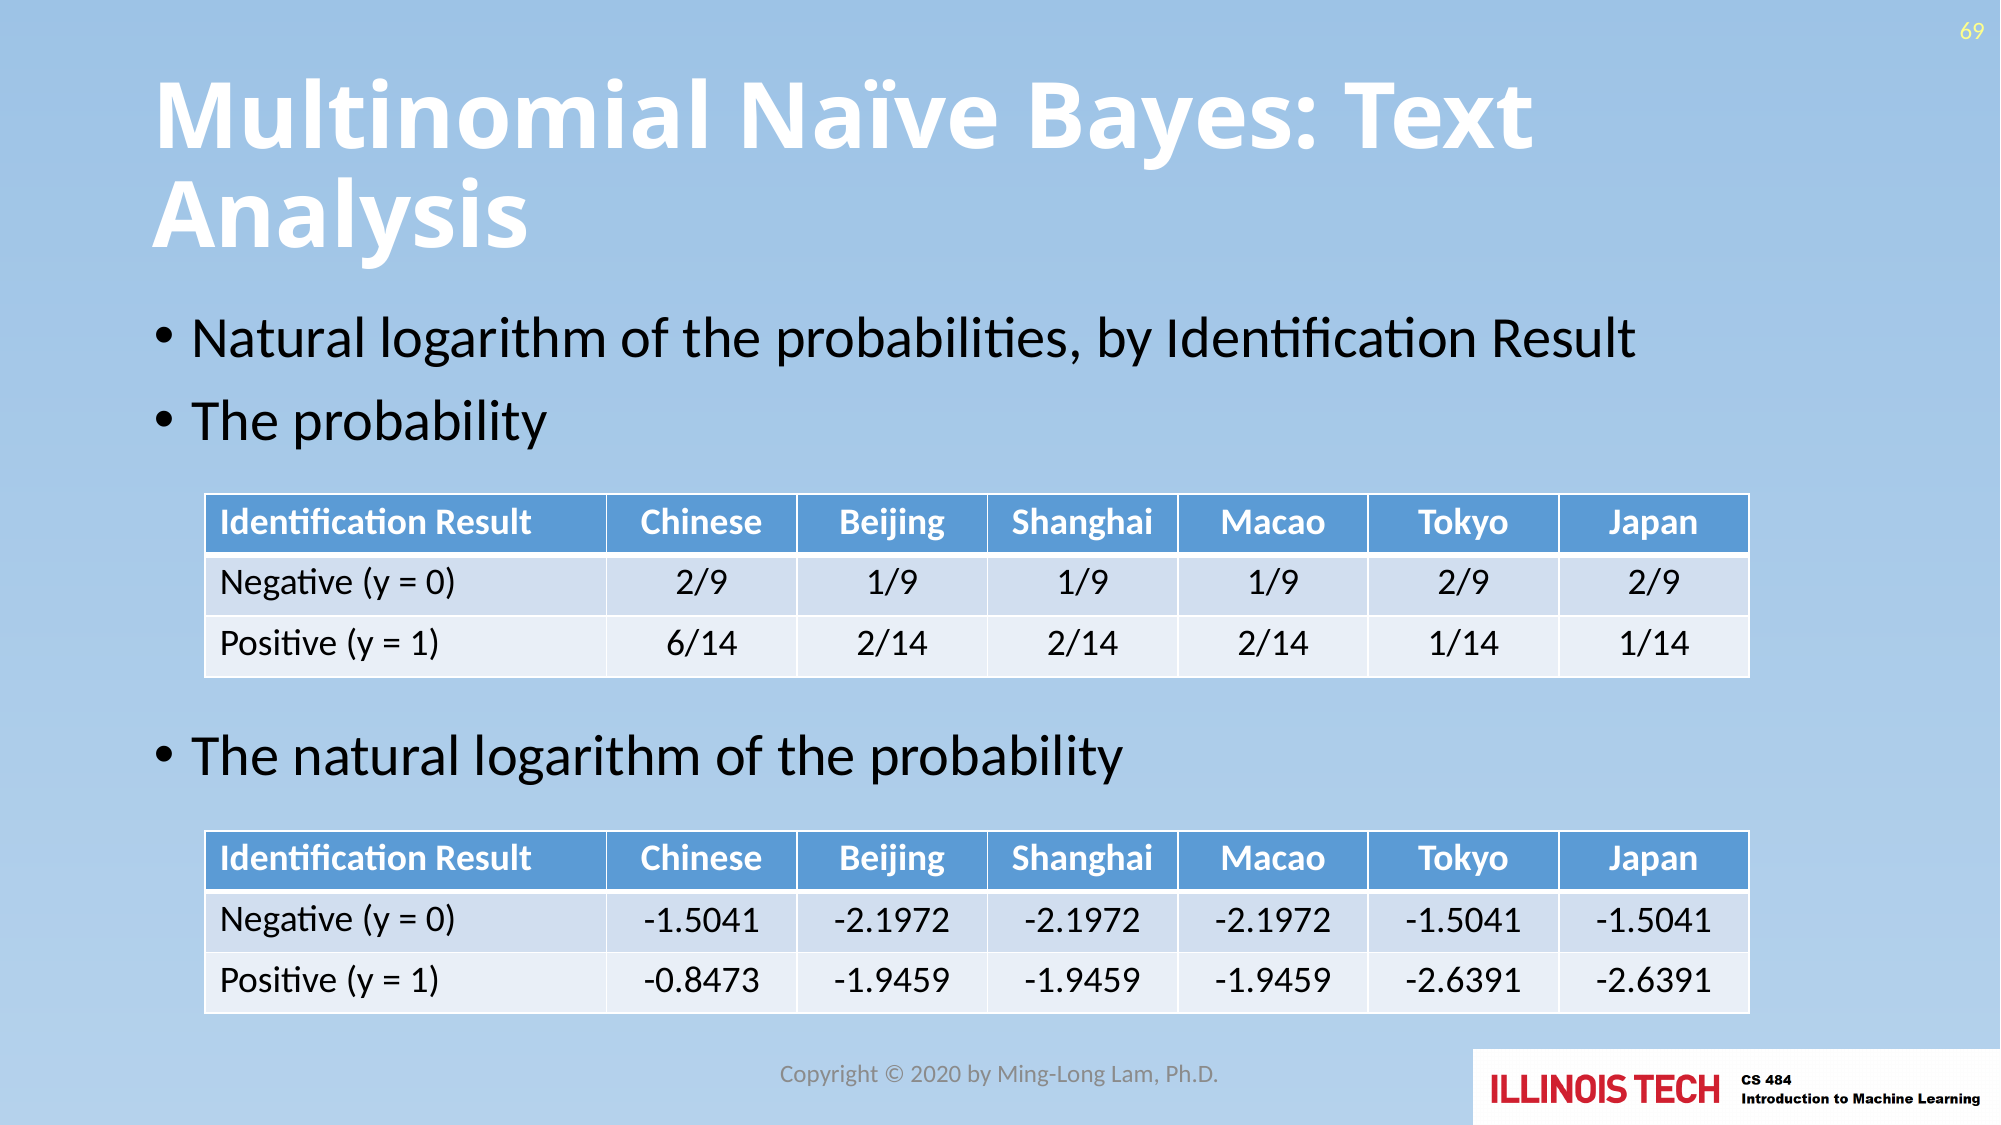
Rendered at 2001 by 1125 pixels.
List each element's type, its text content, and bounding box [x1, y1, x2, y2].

table_header Macao [1179, 832, 1367, 889]
picture [1473, 1049, 2000, 1125]
table_cell Negative (y = 0) [206, 894, 606, 952]
table_cell 1/14 [1369, 617, 1558, 676]
table_cell 2/14 [1179, 617, 1367, 676]
table_header Macao [1179, 495, 1367, 552]
table_cell 2/9 [1560, 558, 1748, 615]
table_header Japan [1560, 495, 1748, 552]
table_cell -2.1972 [798, 894, 987, 952]
footer Copyright © 2020 by Ming-Long Lam, Ph.D. [662, 1042, 1338, 1103]
table_cell Positive (y = 1) [206, 953, 606, 1012]
table_cell -1.9459 [988, 953, 1177, 1012]
table_header Chinese [607, 495, 796, 552]
table_header Japan [1560, 832, 1748, 889]
table_cell 2/9 [1369, 558, 1558, 615]
table_cell 1/9 [798, 558, 987, 615]
table_cell -2.6391 [1560, 953, 1748, 1012]
title Multinomial Naïve Bayes: Text Analysis [137, 59, 1863, 278]
table_cell 6/14 [607, 617, 796, 676]
table_cell 1/9 [1179, 558, 1367, 615]
table_cell 2/14 [798, 617, 987, 676]
table_cell -1.9459 [1179, 953, 1367, 1012]
table_header Tokyo [1369, 832, 1558, 889]
table_header Identification Result [206, 832, 606, 889]
table_cell 2/9 [607, 558, 796, 615]
table_header Beijing [798, 495, 987, 552]
table_header Identification Result [206, 495, 606, 552]
table_cell -1.5041 [607, 894, 796, 952]
table_header Shanghai [988, 495, 1177, 552]
table_header Tokyo [1369, 495, 1558, 552]
table_cell Negative (y = 0) [206, 558, 606, 615]
table_header Chinese [607, 832, 796, 889]
table_cell -2.6391 [1369, 953, 1558, 1012]
table_cell 1/9 [988, 558, 1177, 615]
table_cell 2/14 [988, 617, 1177, 676]
table_cell -2.1972 [1179, 894, 1367, 952]
table_cell -1.5041 [1560, 894, 1748, 952]
table_cell -0.8473 [607, 953, 796, 1012]
table_cell 1/14 [1560, 617, 1748, 676]
list Natural logarithm of the probabilities, by Identification Result The probability The natural logarithm of the probability [139, 299, 1864, 1014]
table_cell -2.1972 [988, 894, 1177, 952]
table_header Beijing [798, 832, 987, 889]
slide_number 69 [1550, 0, 2000, 60]
table_header Shanghai [988, 832, 1177, 889]
table_cell -1.5041 [1369, 894, 1558, 952]
table_cell -1.9459 [798, 953, 987, 1012]
table_cell Positive (y = 1) [206, 617, 606, 676]
